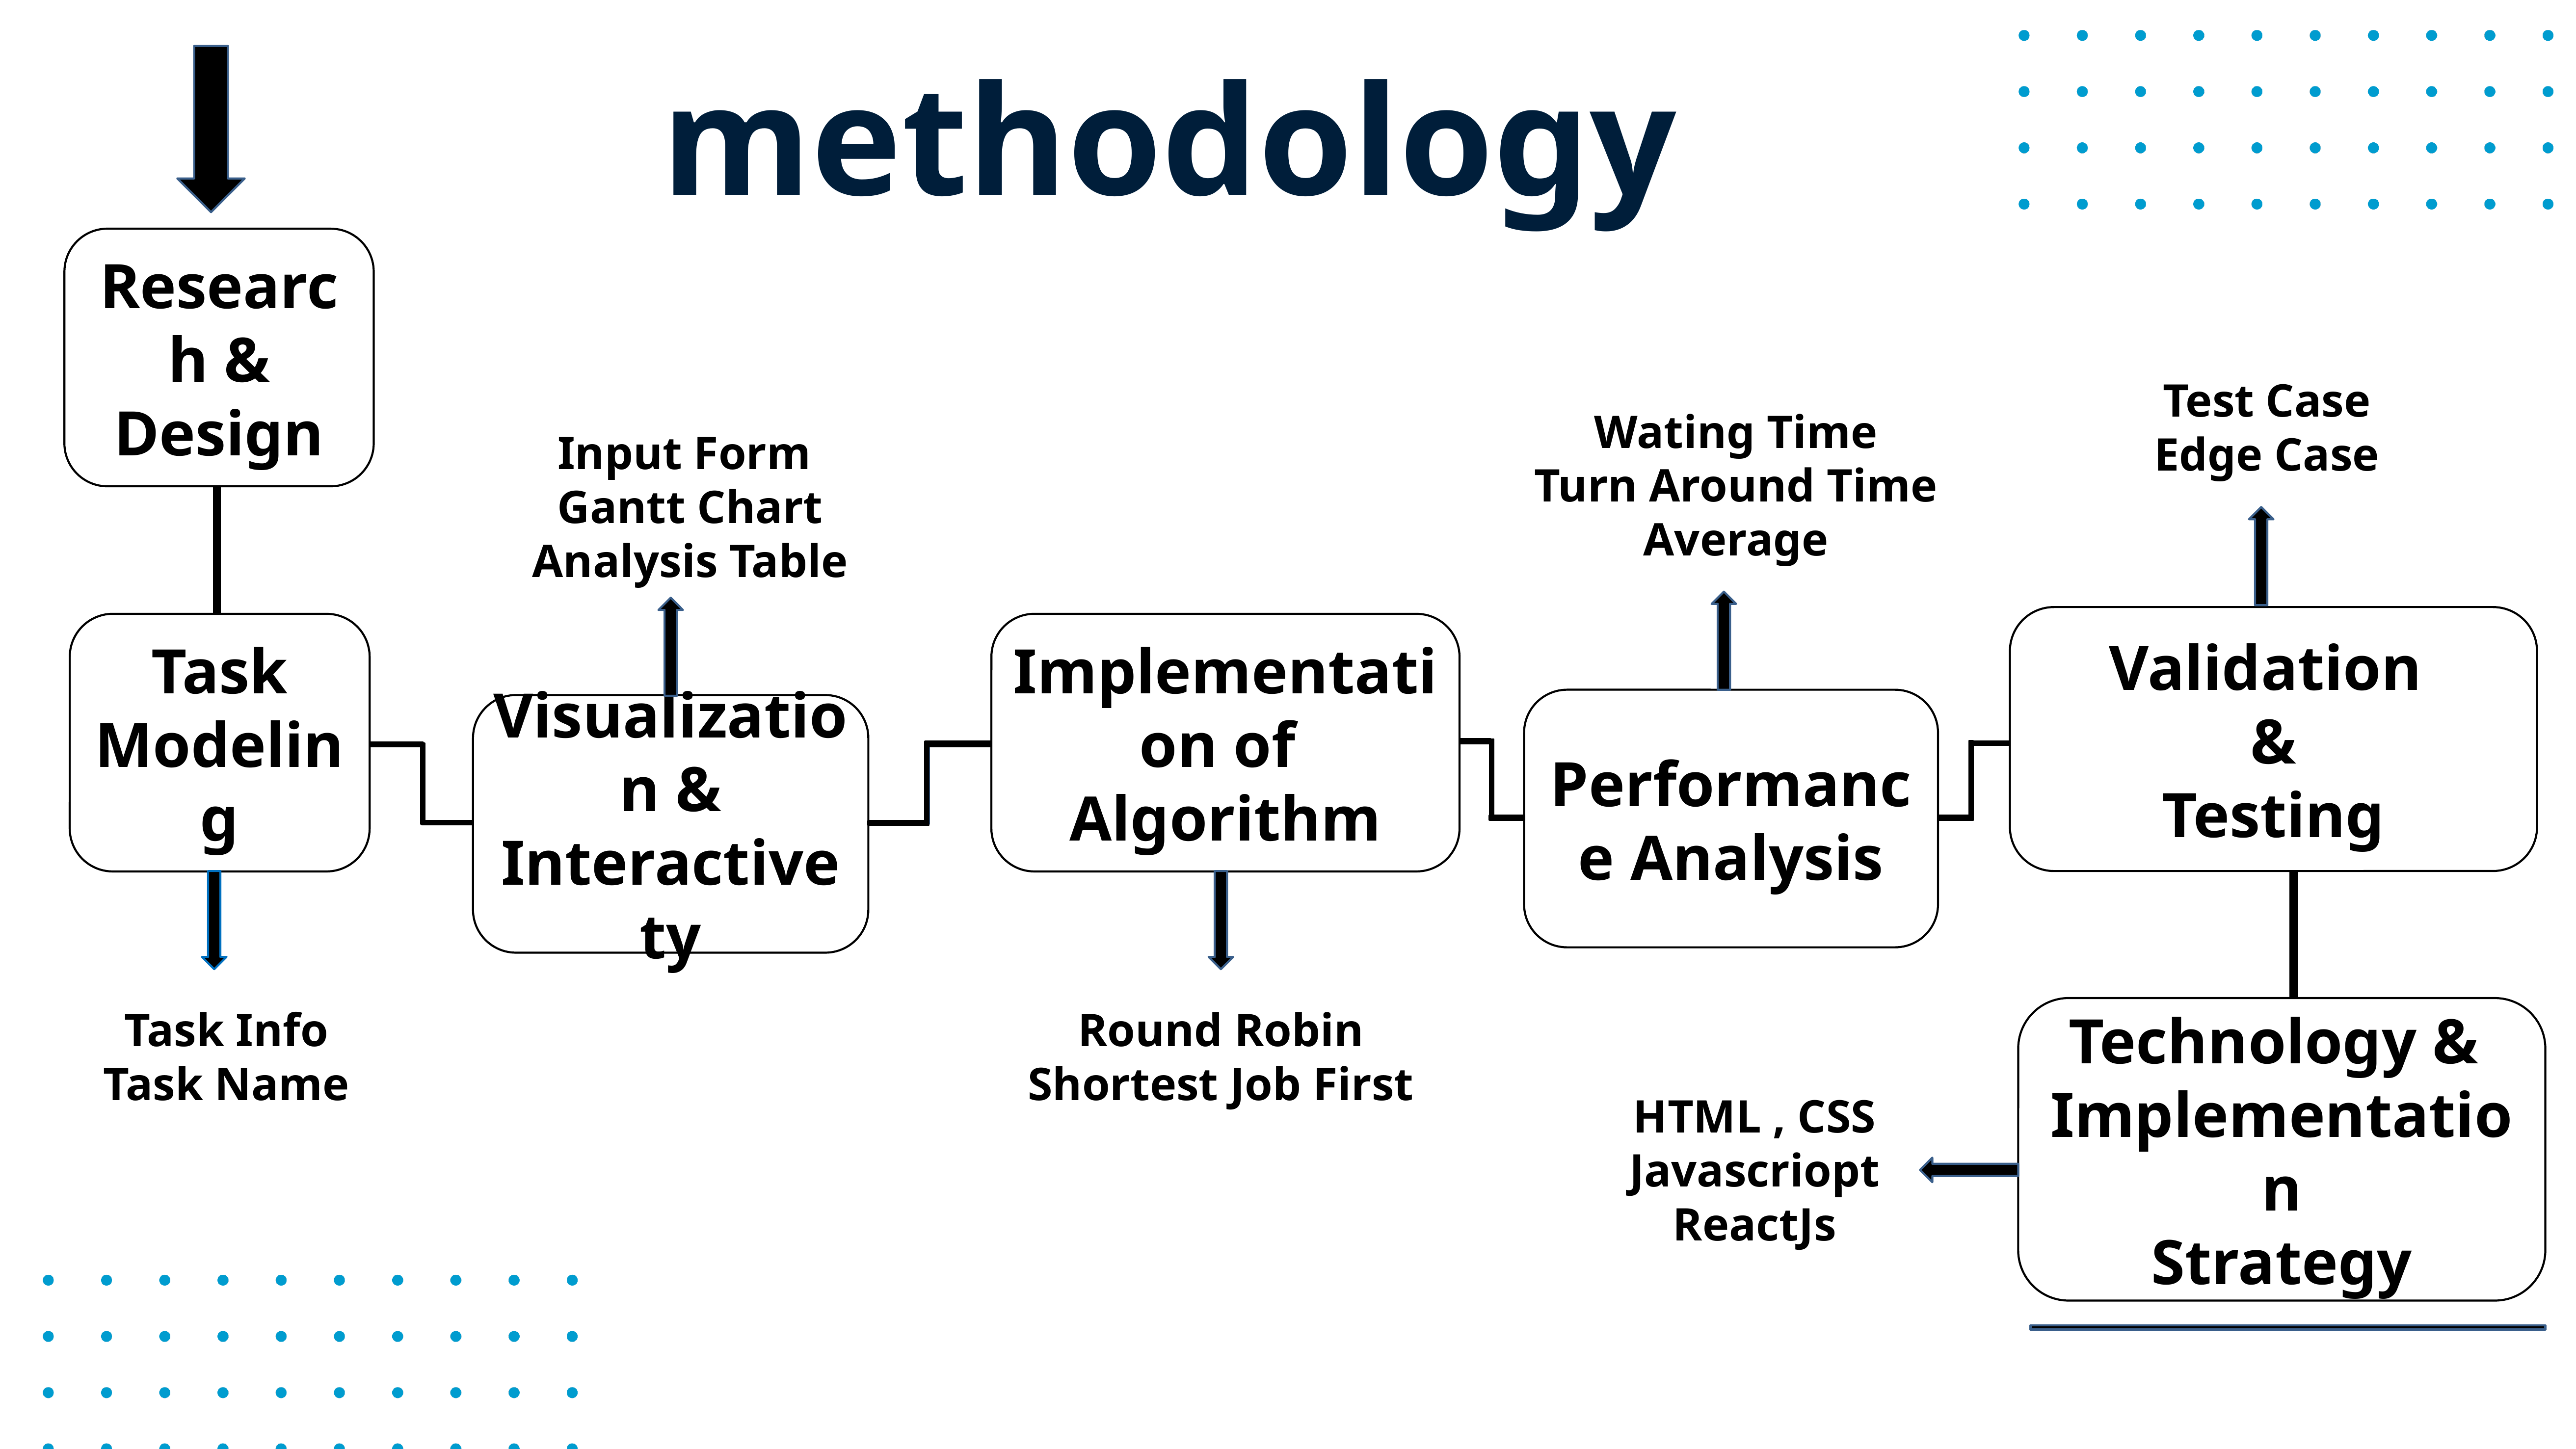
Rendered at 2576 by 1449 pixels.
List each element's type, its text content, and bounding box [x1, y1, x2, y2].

text_box [1919, 1157, 2019, 1184]
text_box [924, 740, 992, 742]
text_box Research & Design [63, 227, 375, 488]
text_box [1459, 738, 1491, 742]
text_box Test Case Edge Case [2147, 368, 2387, 484]
text_box Input Form Gantt Chart Analysis Table [525, 421, 855, 590]
text_box Implementation of Algorithm [990, 612, 1461, 873]
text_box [1459, 742, 1524, 819]
text_box Technology & Implementation Strategy [2017, 997, 2547, 1302]
text_box Visualization & Interactivety [472, 694, 870, 954]
text_box [2289, 870, 2298, 999]
text_box Task Modeling [68, 612, 371, 873]
text_box [42, 1274, 578, 1449]
text_box [1710, 590, 1737, 691]
text_box methodology [662, 43, 2576, 226]
text_box [2018, 0, 2554, 210]
text_box [2248, 506, 2275, 606]
text_box [1207, 870, 1234, 971]
text_box [213, 485, 221, 614]
text_box [1974, 740, 2011, 746]
text_box HTML , CSS Javascriopt ReactJs [1622, 1084, 1887, 1254]
text_box Performance Analysis [1523, 688, 1939, 948]
text_box [421, 820, 474, 825]
text_box [657, 596, 684, 697]
text_box [1938, 815, 1974, 821]
text_box Task Info Task Name [96, 998, 357, 1113]
text_box [1489, 738, 1494, 741]
text_box Round Robin Shortest Job First [1020, 998, 1421, 1113]
text_box Wating Time Turn Around Time Average [1527, 399, 1945, 569]
text_box Validation & Testing [2009, 606, 2538, 872]
text_box [420, 742, 425, 825]
text_box [201, 870, 228, 971]
text_box [2029, 1324, 2547, 1331]
text_box [1968, 740, 1974, 815]
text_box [868, 742, 992, 824]
text_box [369, 741, 424, 747]
text_box [176, 45, 246, 213]
